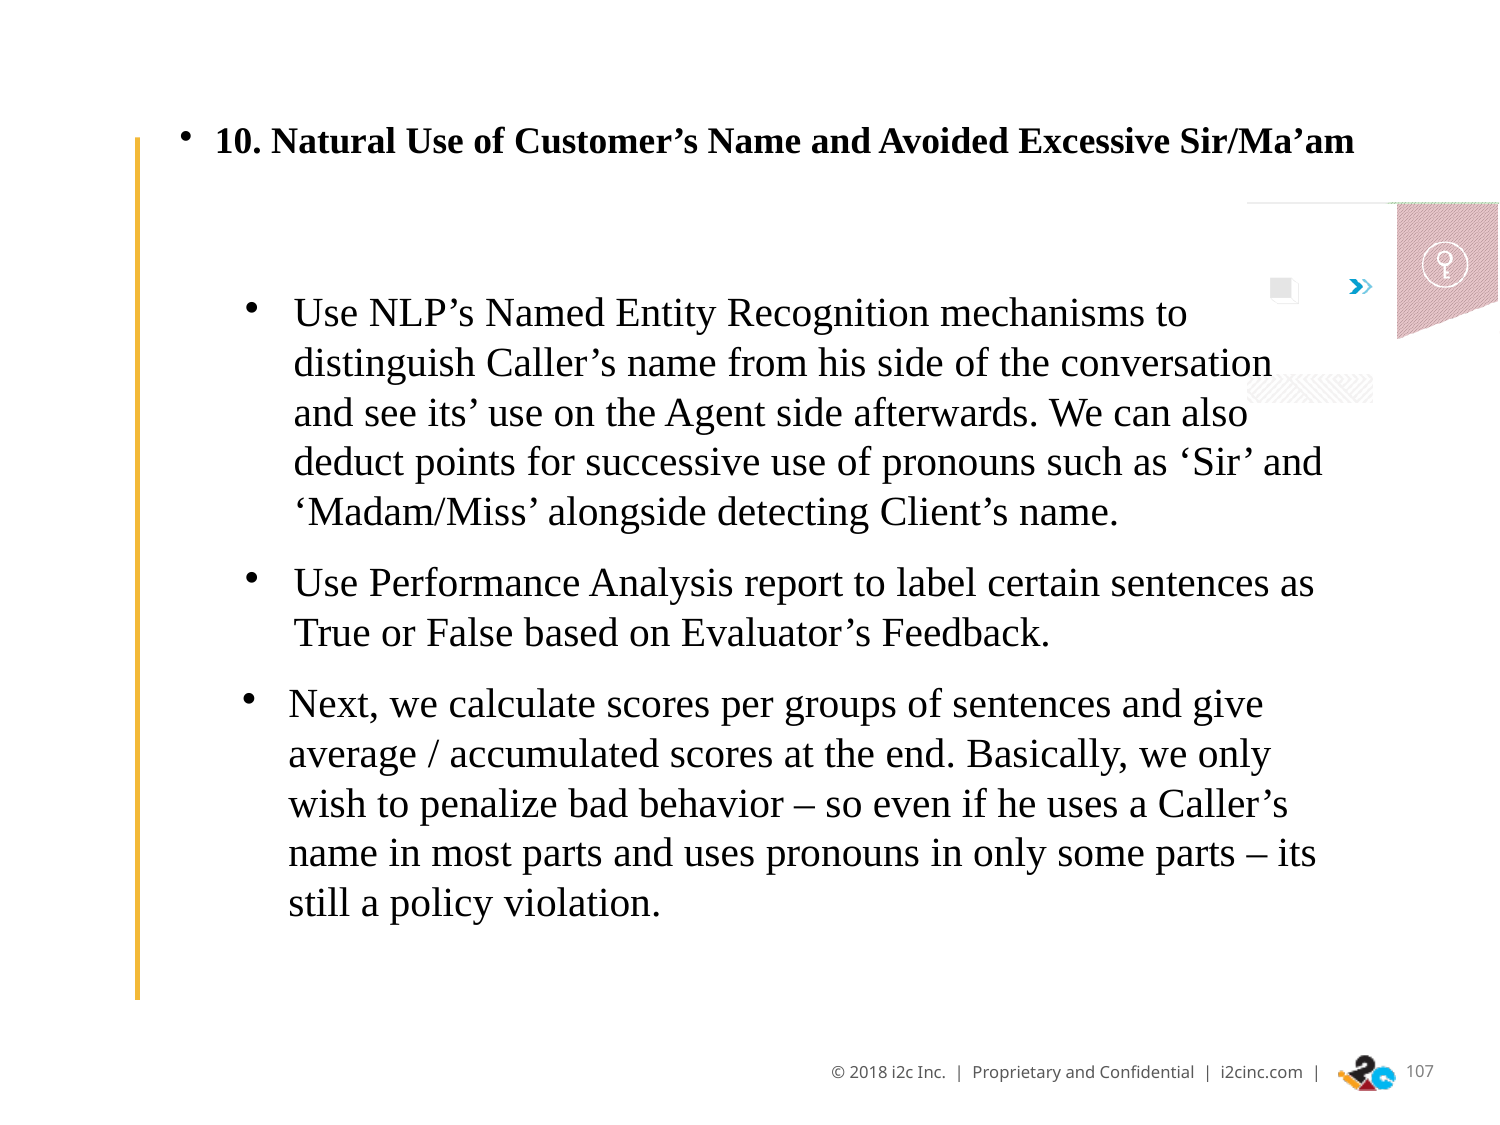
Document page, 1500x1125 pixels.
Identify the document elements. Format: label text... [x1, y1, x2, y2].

picture [1337, 1054, 1396, 1091]
text_box Use NLP’s Named Entity Recognition mechanisms to distinguish Caller’s name from his side of the conversation and see its’ use on the Agent side afterwards. We can also deduct points for successive use of pronouns such as ‘Sir’ and ‘Madam/Miss’ alongside detecting Client’s name. Use Performance Analysis report to label certain sentences as True or False based on Evaluator’s Feedback. Next, we calculate scores per groups of sentences and give average / accumulated scores at the end. Basically, we only wish to penalize bad behavior – so even if he uses a Caller’s name in most parts and uses pronouns in only some parts – its still a policy violation. [194, 284, 1335, 937]
text_box 10. Natural Use of Customer’s Name and Avoided Excessive Sir/Ma’am [75, 116, 1425, 162]
picture [1247, 202, 1500, 403]
